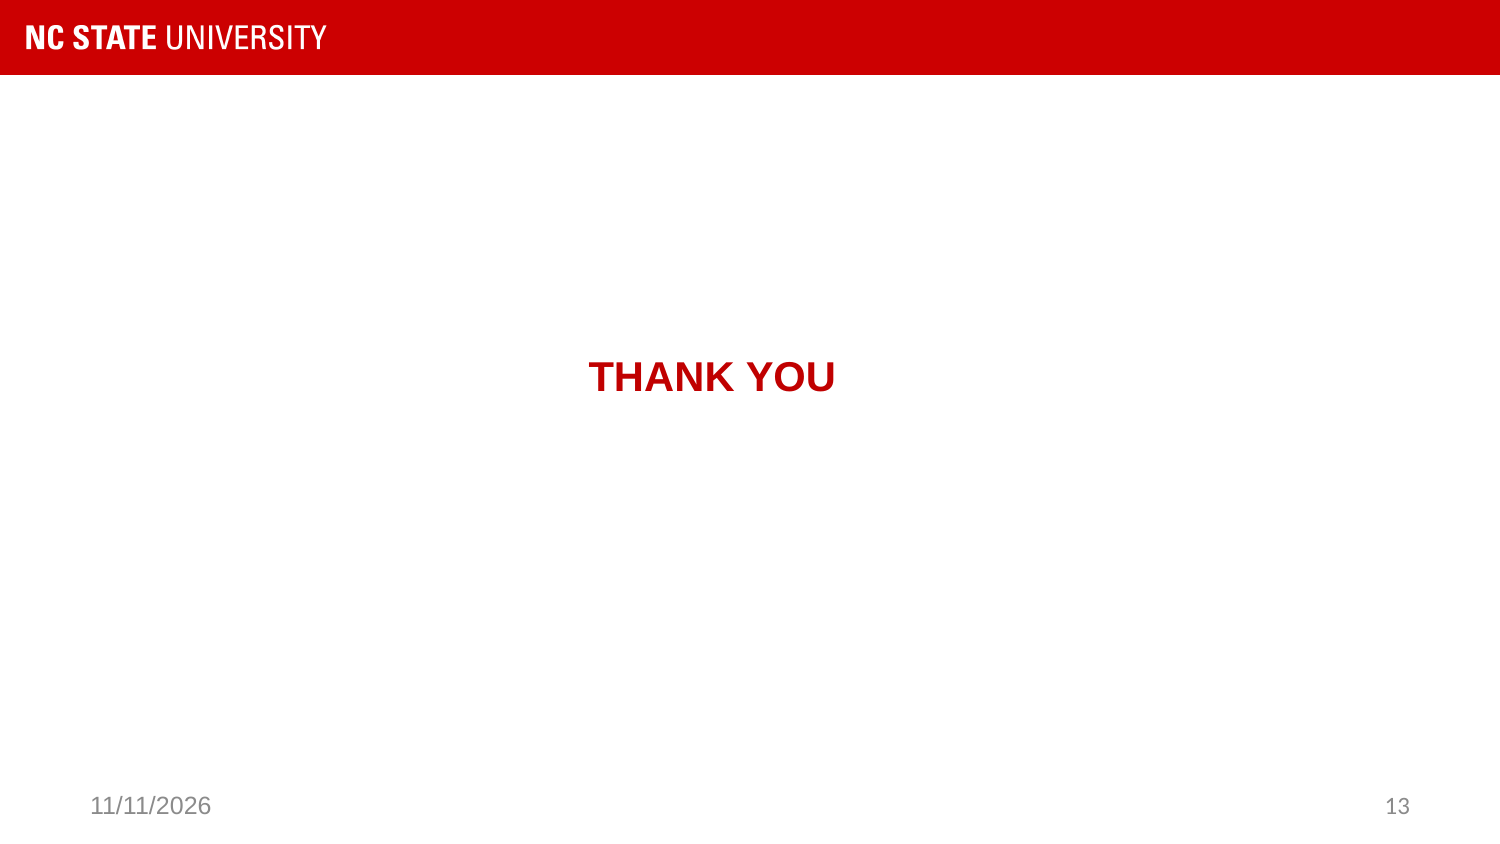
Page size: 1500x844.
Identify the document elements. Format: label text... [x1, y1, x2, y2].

slide_number 13 [1074, 782, 1425, 827]
picture [0, 0, 1500, 75]
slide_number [75, 782, 425, 827]
title THANK YOU [573, 345, 1500, 405]
